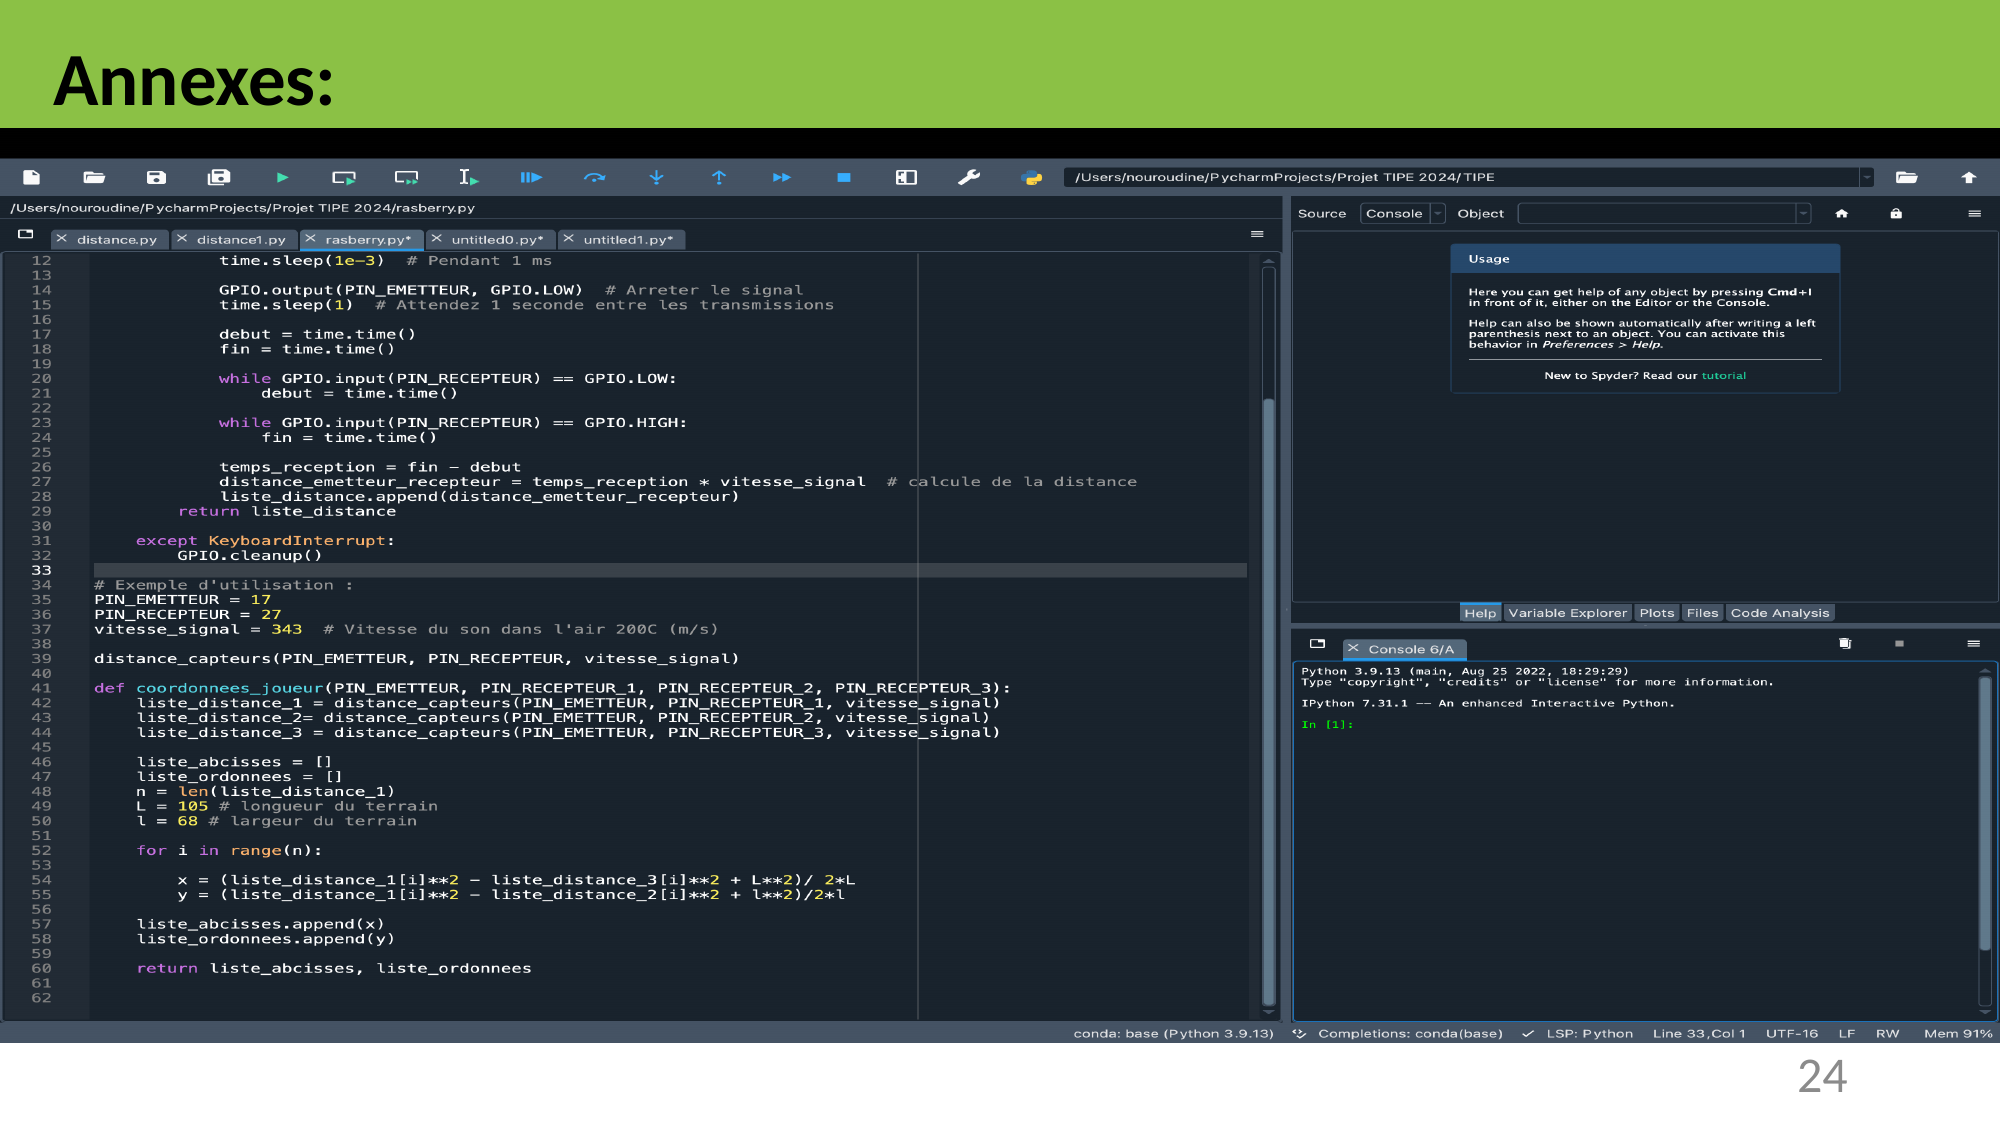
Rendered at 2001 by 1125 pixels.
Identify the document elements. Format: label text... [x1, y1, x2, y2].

text_box [0, 0, 2000, 128]
slide_number 23 [1412, 1043, 1863, 1103]
picture [0, 128, 2000, 1043]
text_box Annexes: [38, 22, 352, 128]
